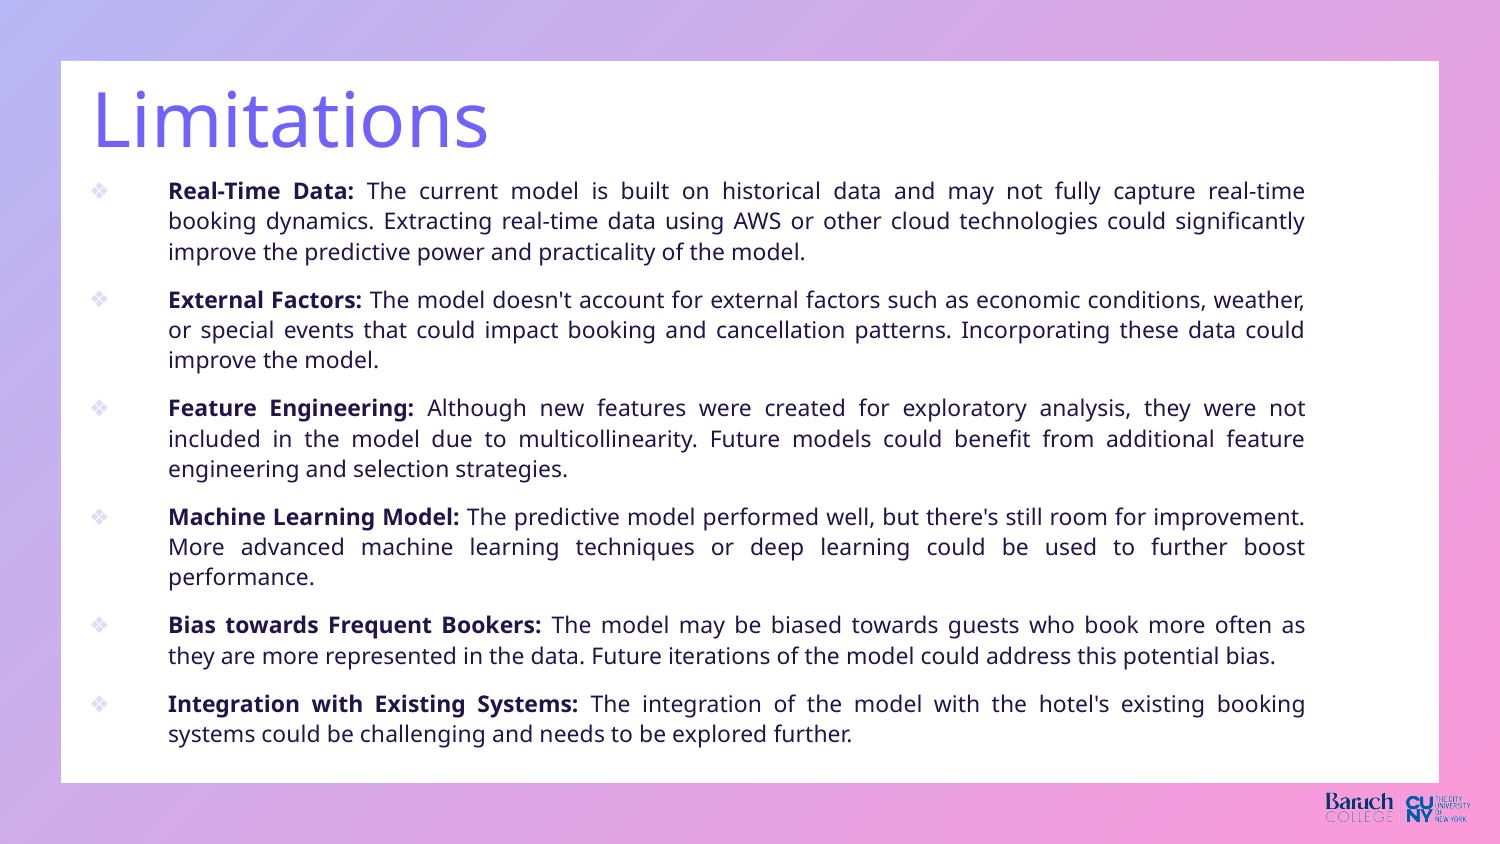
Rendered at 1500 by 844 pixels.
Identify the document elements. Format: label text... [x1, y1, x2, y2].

title Limitations [80, 75, 1479, 170]
picture [1317, 781, 1479, 838]
list Real-Time Data: The current model is built on historical data and may not fully capture real-time booking dynamics. Extracting real-time data using AWS or other cloud technologies could significantly improve the predictive power and practicality of the model. External Factors: The model doesn't account for external factors such as economic conditions, weather, or special events that could impact booking and cancellation patterns. Incorporating these data could improve the model. Feature Engineering: Although new features were created for exploratory analysis, they were not included in the model due to multicollinearity. Future models could benefit from additional feature engineering and selection strategies. Machine Learning Model: The predictive model performed well, but there's still room for improvement. More advanced machine learning techniques or deep learning could be used to further boost performance. Bias towards Frequent Bookers: The model may be biased towards guests who book more often as they are more represented in the data. Future iterations of the model could address this potential bias. Integration with Existing Systems: The integration of the model with the hotel's existing booking systems could be challenging and needs to be explored further. [77, 122, 1318, 755]
